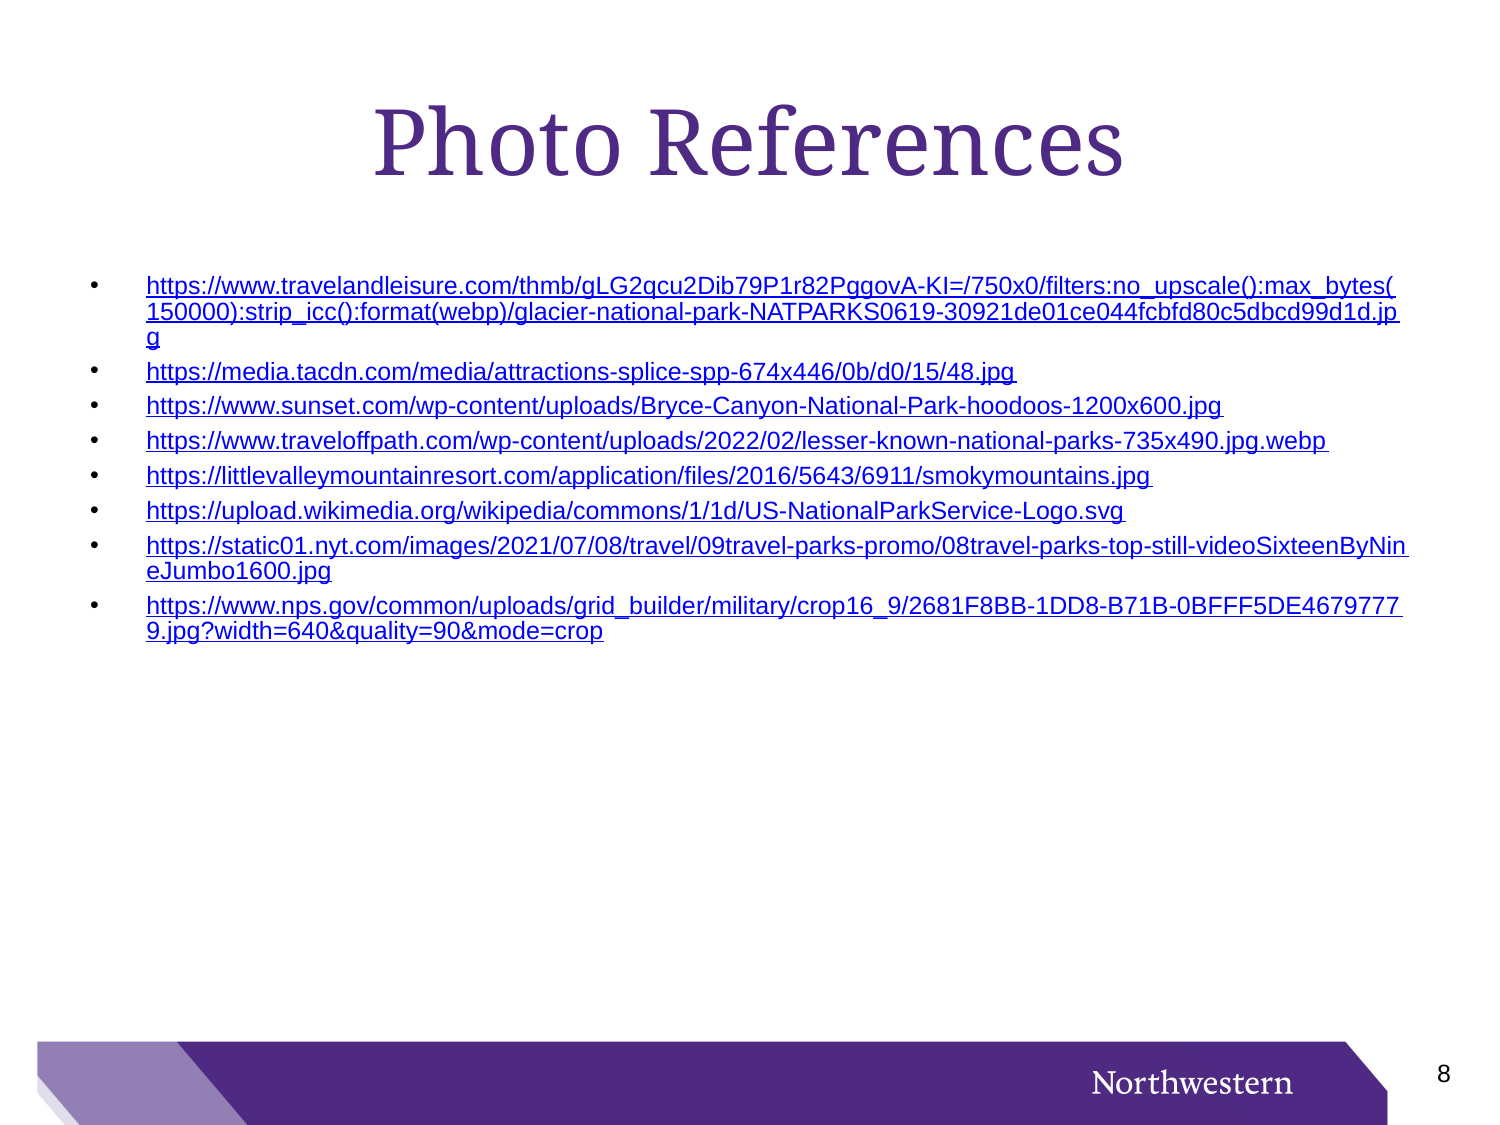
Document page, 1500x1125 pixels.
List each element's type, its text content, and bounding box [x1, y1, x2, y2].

list https://www.travelandleisure.com/thmb/gLG2qcu2Dib79P1r82PggovA-KI=/750x0/filters:no_upscale():max_bytes(150000):strip_icc():format(webp)/glacier-national-park-NATPARKS0619-30921de01ce044fcbfd80c5dbcd99d1d.jpg https://media.tacdn.com/media/attractions-splice-spp-674x446/0b/d0/15/48.jpg https://www.sunset.com/wp-content/uploads/Bryce-Canyon-National-Park-hoodoos-1200x600.jpg https://www.traveloffpath.com/wp-content/uploads/2022/02/lesser-known-national-parks-735x490.jpg.webp https://littlevalleymountainresort.com/application/files/2016/5643/6911/smokymountains.jpg https://upload.wikimedia.org/wikipedia/commons/1/1d/US-NationalParkService-Logo.svg https://static01.nyt.com/images/2021/07/08/travel/09travel-parks-promo/08travel-parks-top-still-videoSixteenByNineJumbo1600.jpg https://www.nps.gov/common/uploads/grid_builder/military/crop16_9/2681F8BB-1DD8-B71B-0BFFF5DE46797779.jpg?width=640&quality=90&mode=crop [75, 262, 1425, 1005]
slide_number 7 [1367, 1042, 1466, 1103]
title Photo References [75, 45, 1425, 233]
picture [0, 0, 1500, 1125]
